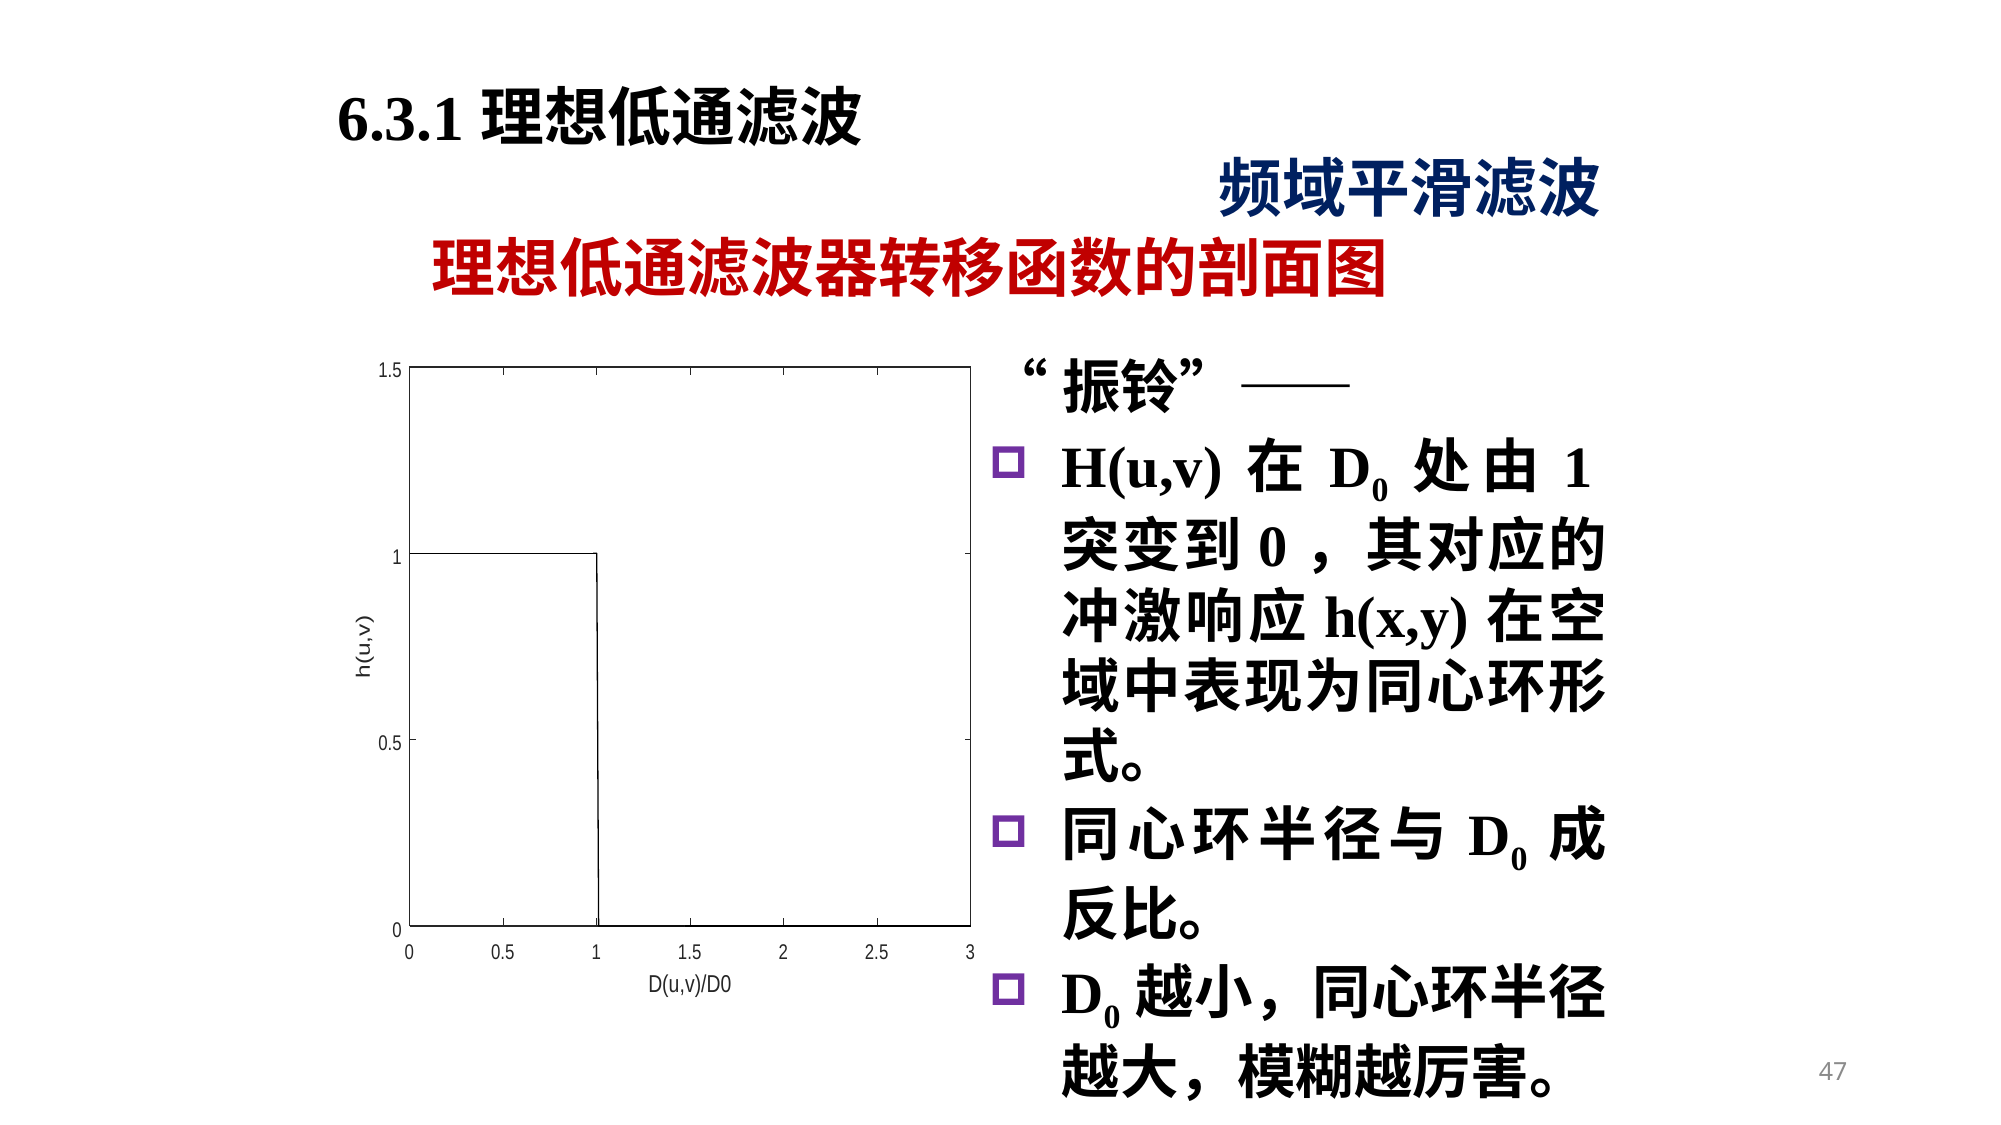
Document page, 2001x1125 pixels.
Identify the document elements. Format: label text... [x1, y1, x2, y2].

text_box “振铃”—— H(u,v)在D0处由1突变到0，其对应的冲激响应h(x,y)在空域中表现为同心环形式。 同心环半径与D0成反比。 D0越小，同心环半径越大，模糊越厉害。 [1017, 309, 1656, 1007]
text_box 理想低通滤波器转移函数的剖面图 [412, 227, 1521, 316]
picture [315, 316, 1039, 1000]
text_box 6.3.1理想低通滤波 [322, 50, 985, 180]
slide_number 47 [1412, 1042, 1863, 1103]
text_box 频域平滑滤波 [1218, 153, 1700, 219]
